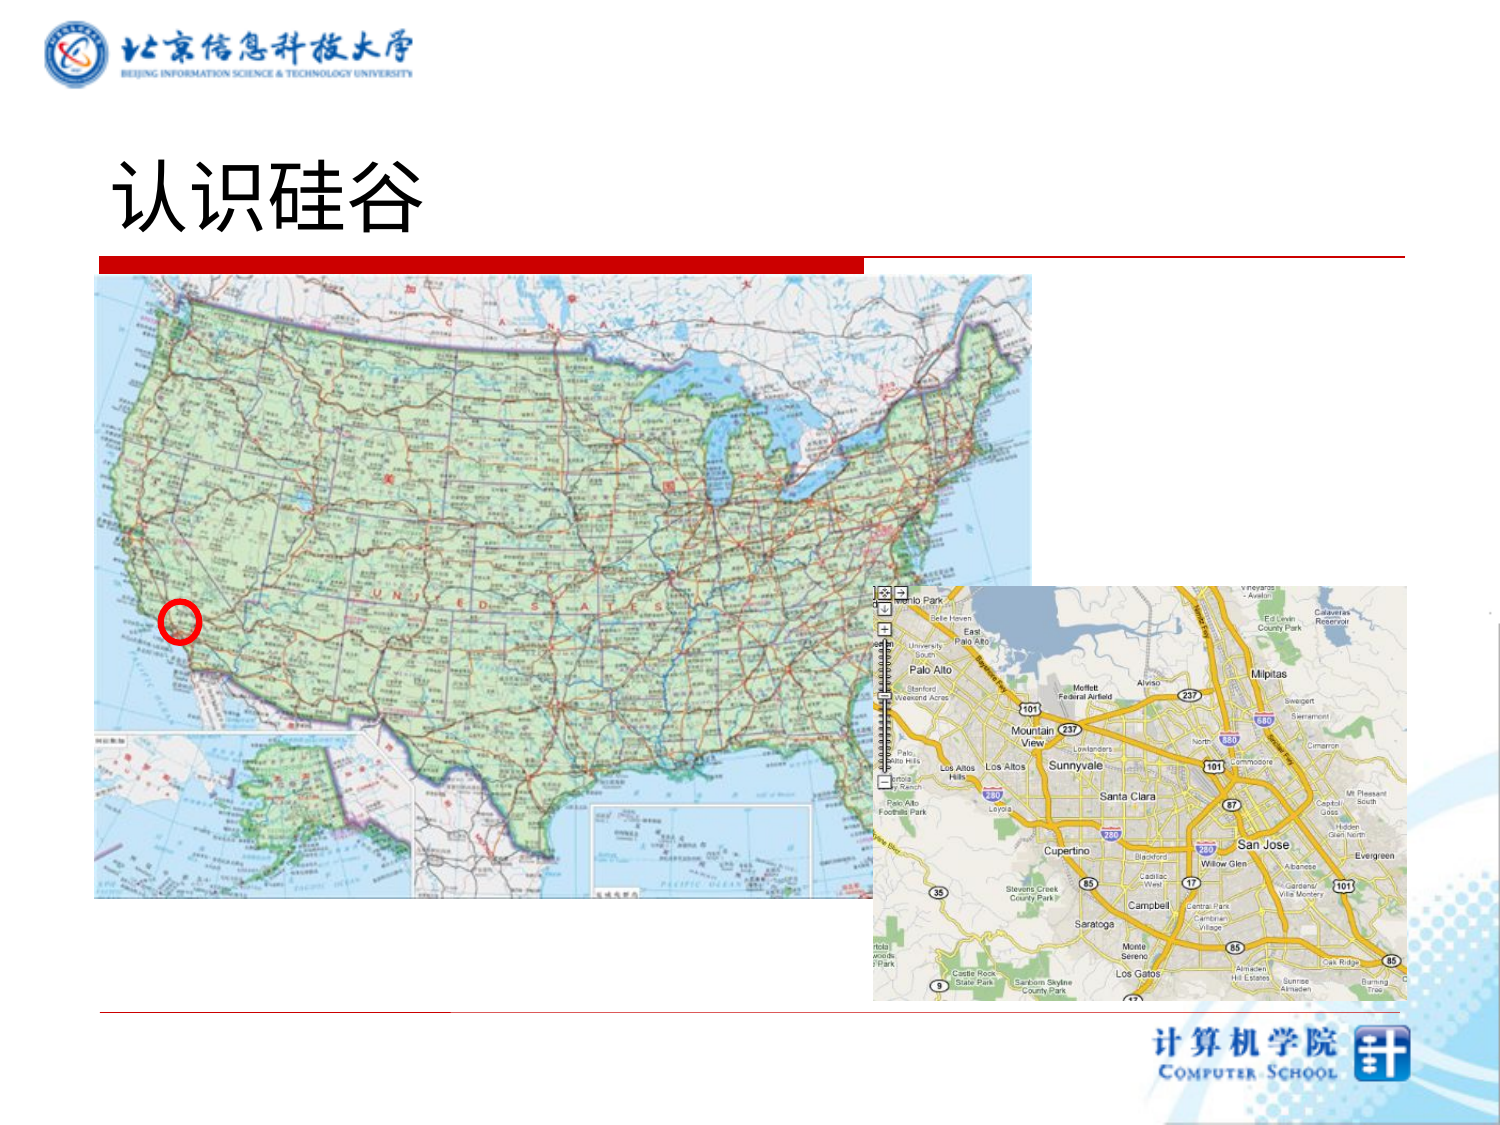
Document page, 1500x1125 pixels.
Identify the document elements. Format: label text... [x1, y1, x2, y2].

title 认识硅谷 [93, 49, 1407, 250]
picture [0, 0, 1500, 1125]
